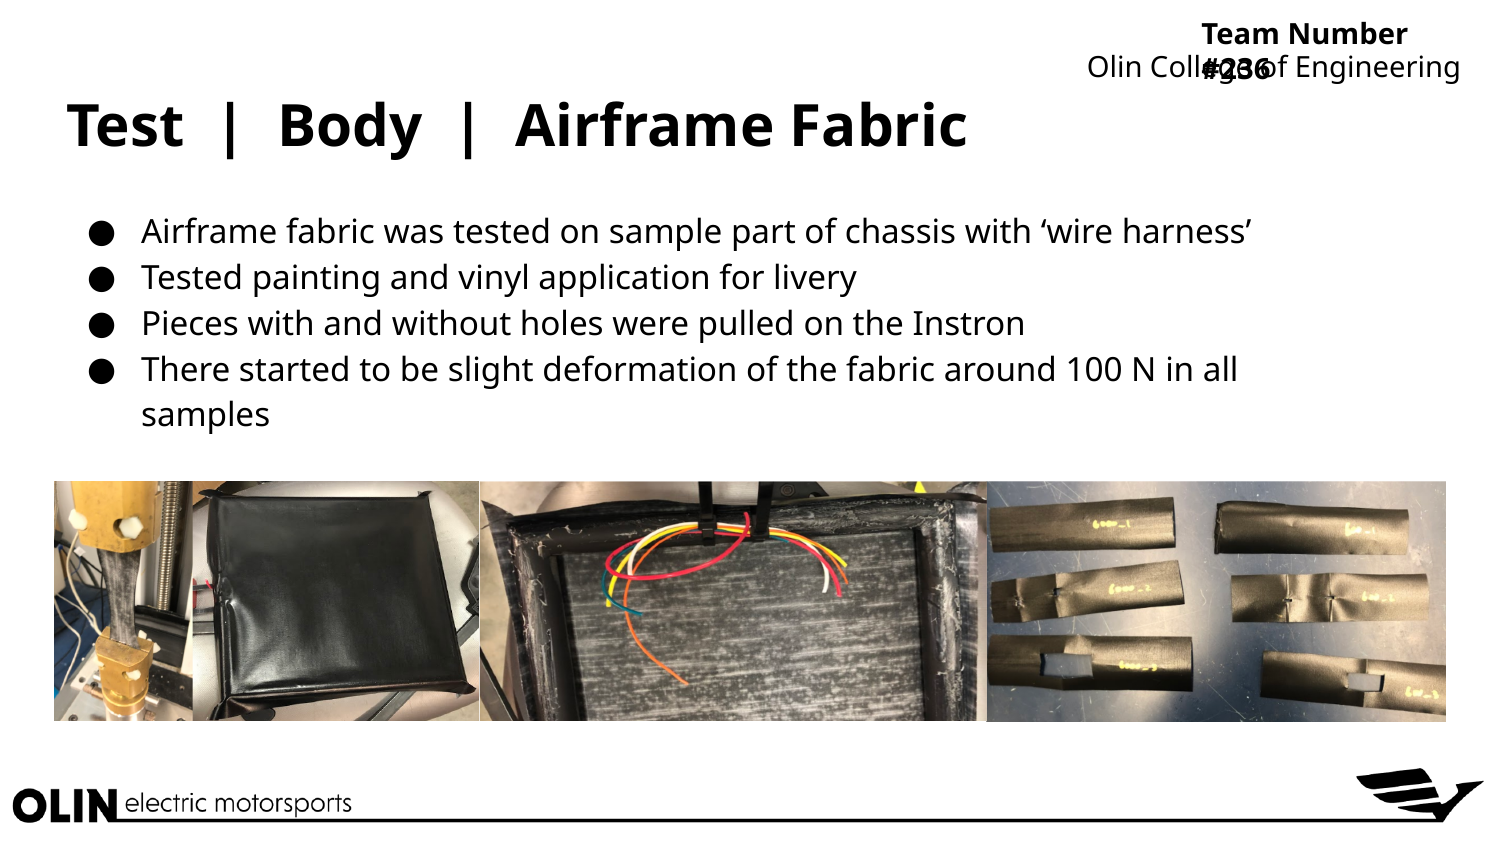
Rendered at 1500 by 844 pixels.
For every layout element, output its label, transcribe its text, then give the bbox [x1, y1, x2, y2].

text_box Olin College of Engineering [1029, 33, 1477, 86]
list Airframe fabric was tested on sample part of chassis with ‘wire harness’ Tested painting and vinyl application for livery Pieces with and without holes were pulled on the Instron There started to be slight deformation of the fabric around 100 N in all samples [51, 189, 1356, 395]
picture [12, 347, 1484, 844]
title Test | Body | Airframe Fabric [51, 72, 1449, 167]
